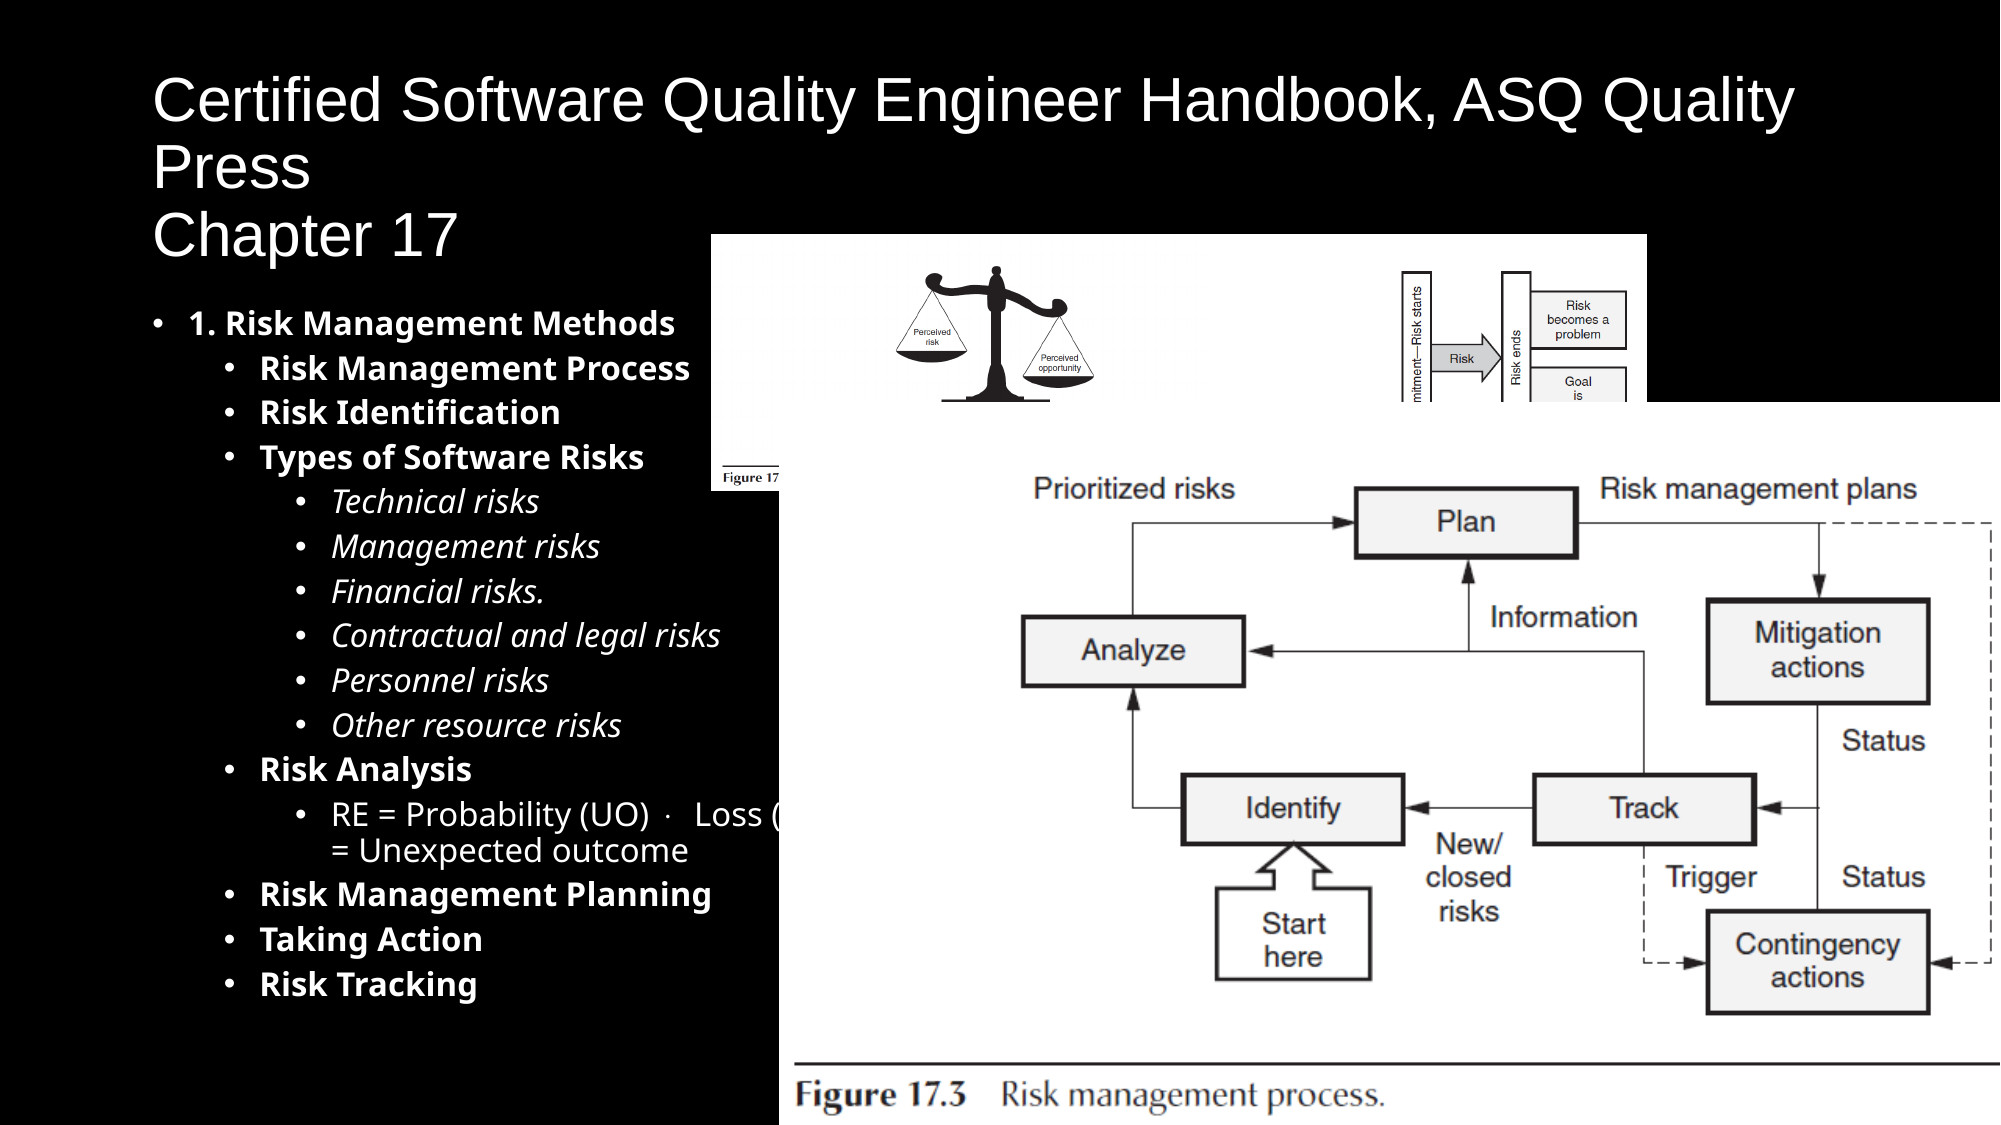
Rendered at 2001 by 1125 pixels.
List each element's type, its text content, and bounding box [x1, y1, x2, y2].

picture [711, 234, 2000, 1125]
title Certified Software Quality Engineer Handbook, ASQ Quality Press Chapter 17 [137, 59, 1863, 278]
list 1. Risk Management Methods Risk Management Process Risk Identification Types of Software Risks Technical risks Management risks Financial risks. Contractual and legal risks Personnel risks Other resource risks Risk Analysis RE = Probability (UO) × Loss (UO), where UO = Unexpected outcome Risk Management Planning Taking Action Risk Tracking [137, 299, 779, 1014]
